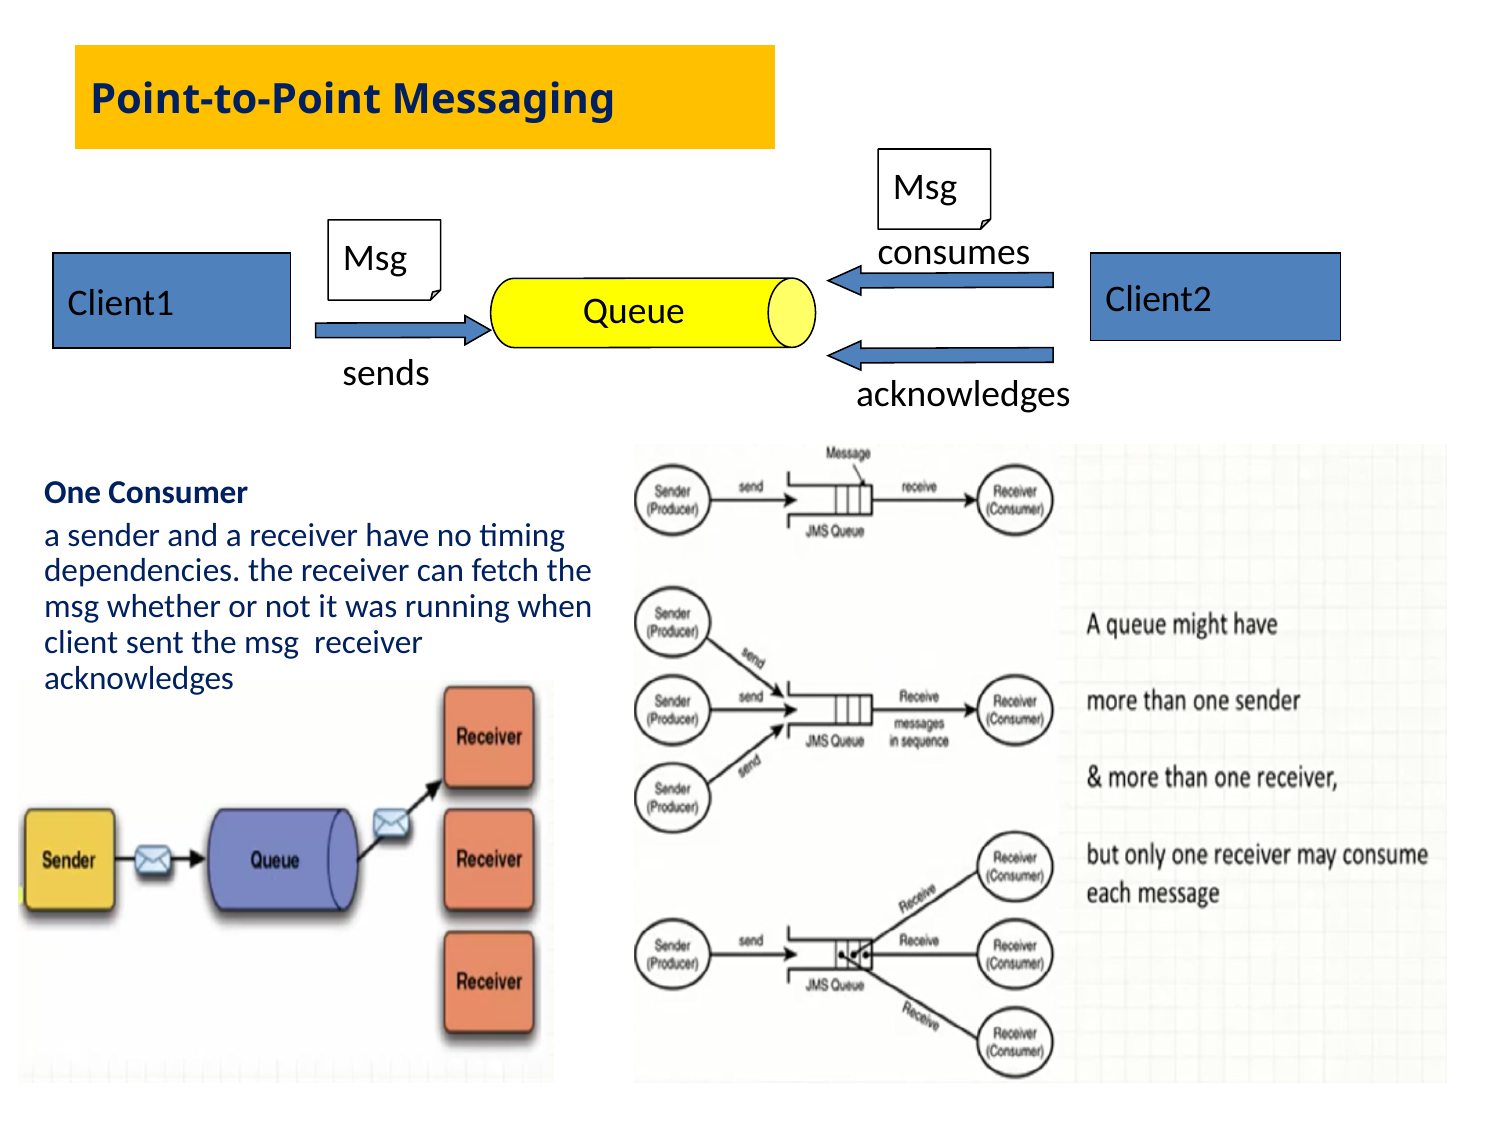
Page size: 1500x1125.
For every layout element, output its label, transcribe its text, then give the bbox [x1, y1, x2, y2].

picture [18, 680, 555, 1083]
text_box Msg [878, 148, 991, 230]
text_box consumes [862, 219, 1046, 280]
text_box One Consumer a sender and a receiver have no timing dependencies. the receiver can fetch the msg whether or not it was running when client sent the msg receiver acknowledges [29, 420, 635, 705]
text_box [828, 340, 1054, 362]
text_box [315, 315, 491, 345]
text_box Msg [328, 219, 441, 301]
picture [633, 444, 1448, 1083]
text_box Queue [568, 278, 701, 339]
text_box [490, 278, 816, 348]
text_box sends [327, 340, 445, 401]
text_box Client1 [53, 253, 291, 348]
text_box Client2 [1090, 253, 1341, 341]
text_box acknowledges [841, 361, 1117, 422]
title Point-to-Point Messaging [75, 45, 775, 149]
text_box [828, 265, 1054, 296]
